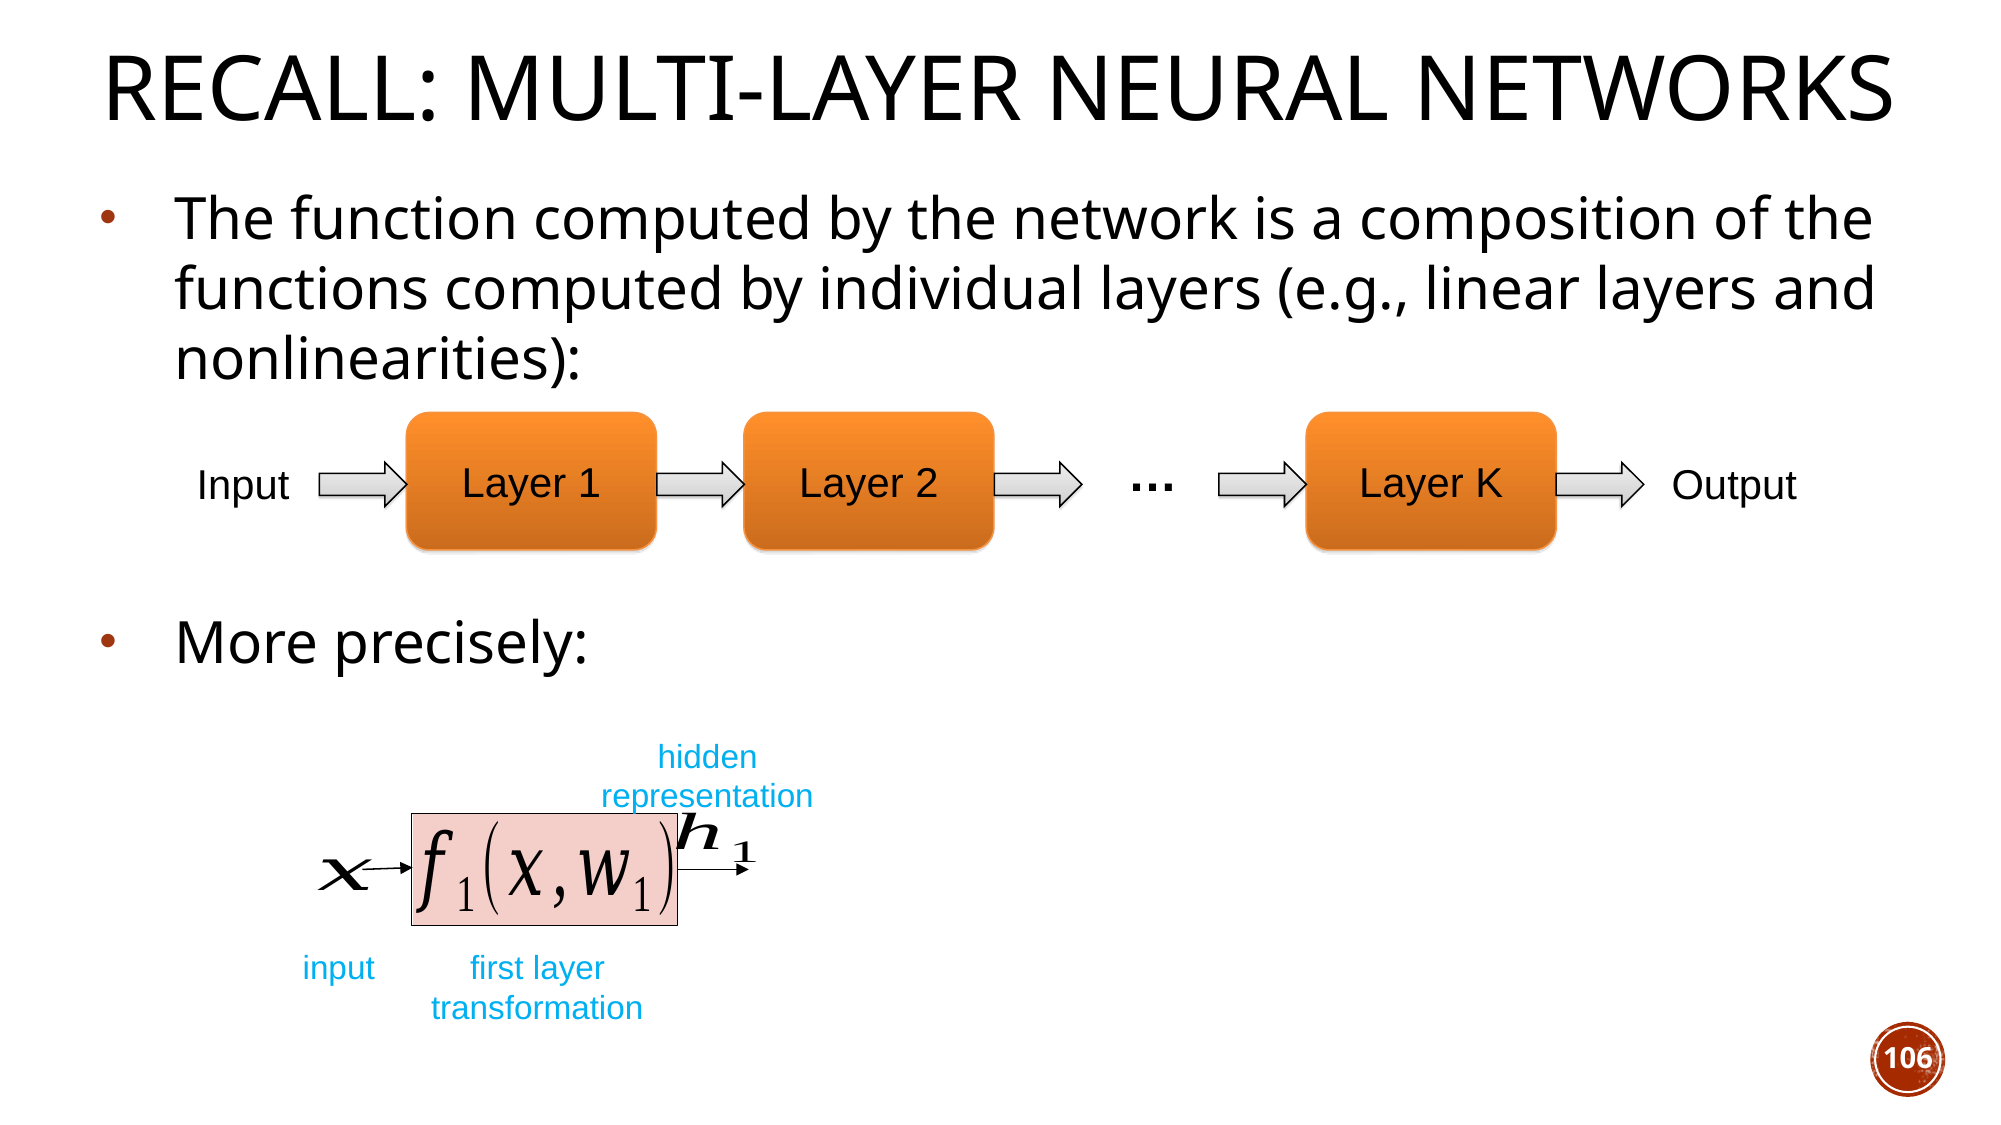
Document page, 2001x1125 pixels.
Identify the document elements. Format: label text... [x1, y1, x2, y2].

text_box The function computed by the network is a composition of the functions computed by individual layers (e.g., linear layers and nonlinearities): More precisely: [84, 173, 1941, 839]
slide_number 106 [1855, 1028, 1961, 1089]
text_box first layer transformation [412, 939, 663, 1034]
text_box input [288, 939, 390, 994]
text_box Recall: Multi-layer neural networks [86, 26, 1941, 157]
